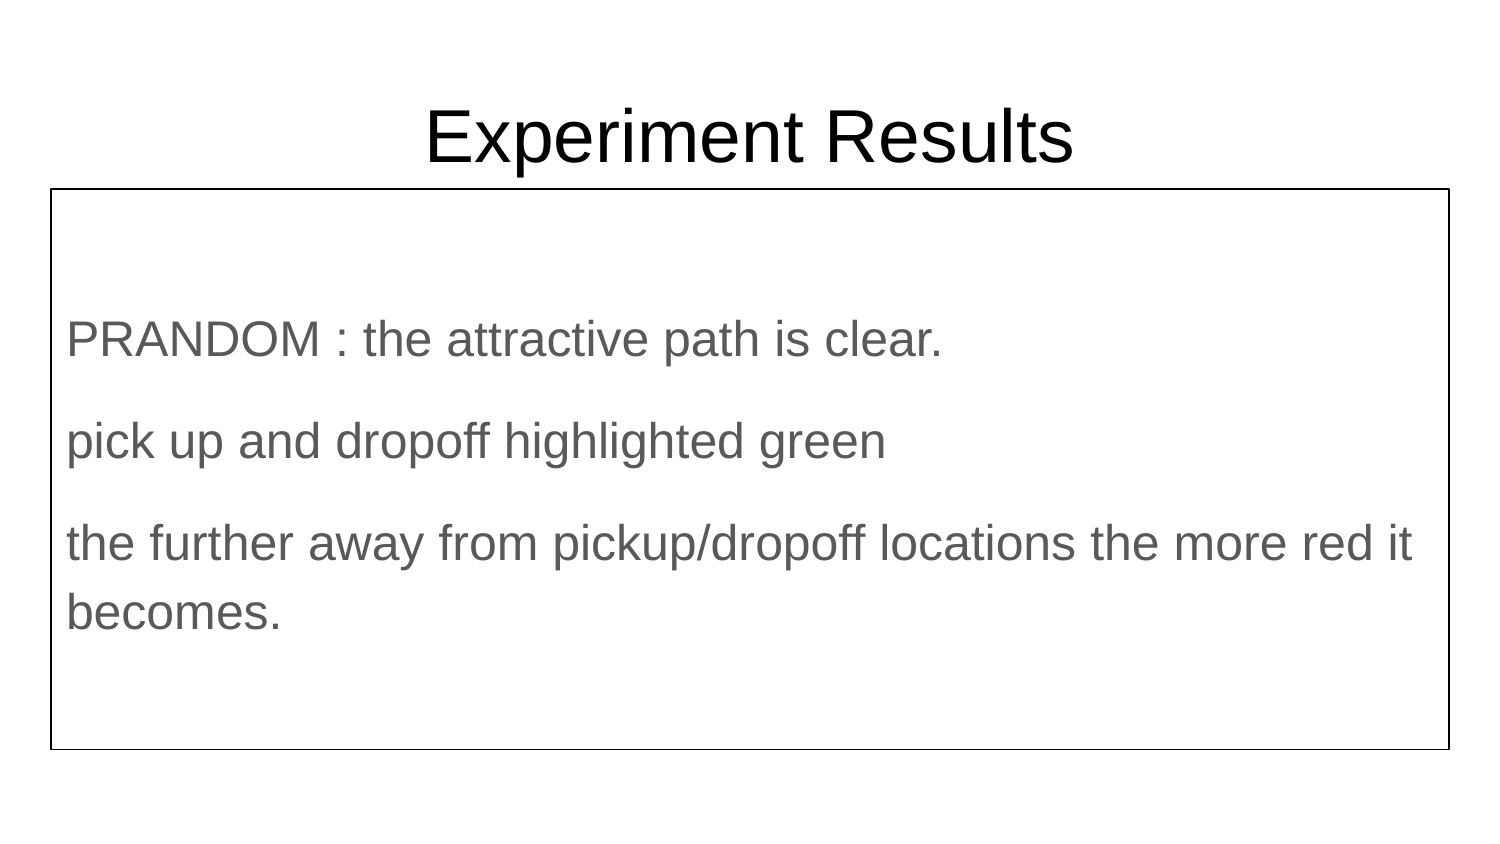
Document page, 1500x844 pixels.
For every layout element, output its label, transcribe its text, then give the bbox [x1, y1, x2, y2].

list PRANDOM : the attractive path is clear. pick up and dropoff highlighted green the further away from pickup/dropoff locations the more red it becomes. [51, 189, 1449, 750]
title Experiment Results [51, 72, 1449, 167]
